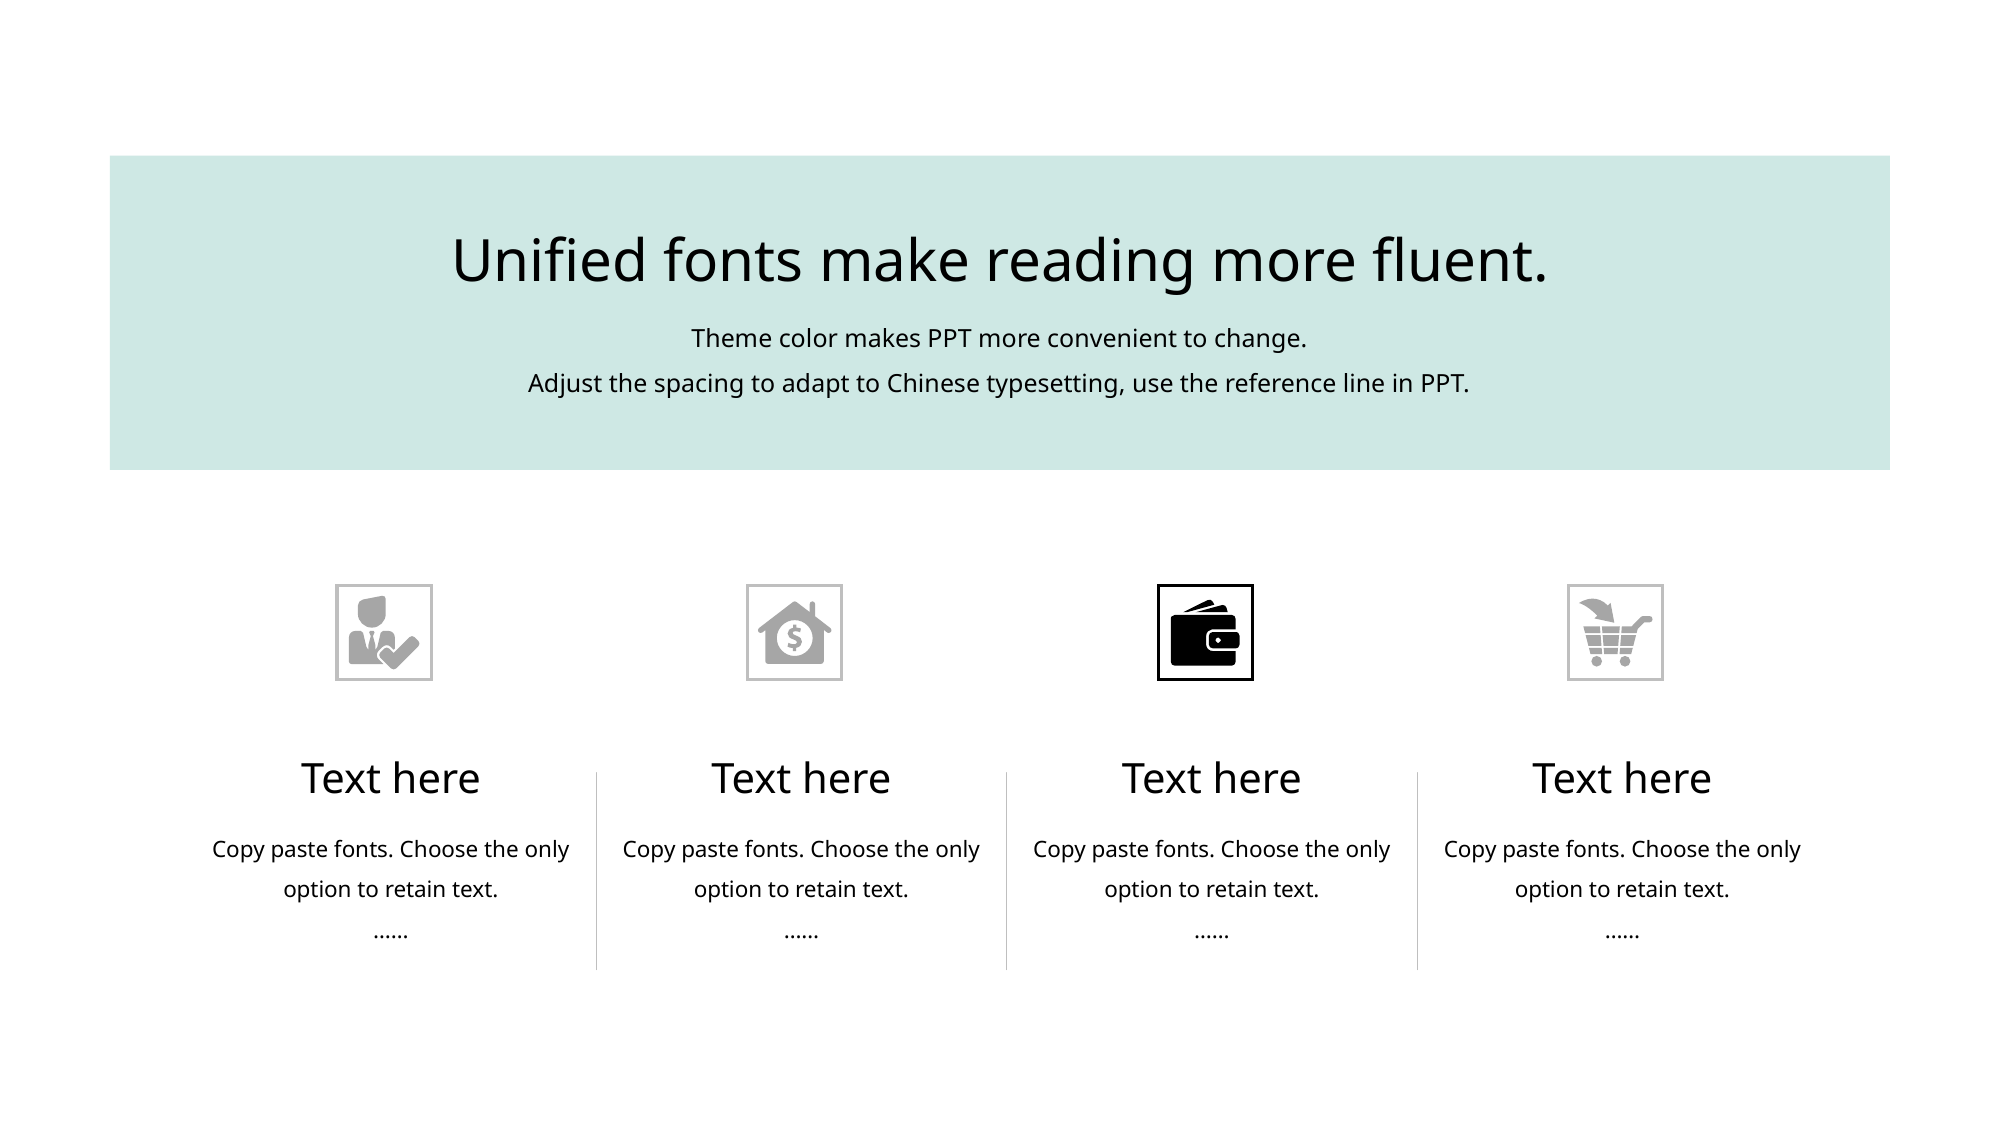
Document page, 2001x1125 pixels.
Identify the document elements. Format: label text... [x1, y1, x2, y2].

text_box Text here [180, 743, 591, 811]
text_box Text here [1412, 743, 1833, 811]
text_box Theme color makes PPT more convenient to change. Adjust the spacing to adapt to Chinese typesetting, use the reference line in PPT. [434, 300, 1565, 425]
text_box Copy paste fonts. Choose the only option to retain text. …… [1007, 814, 1412, 952]
text_box Copy paste fonts. Choose the only option to retain text. …… [597, 814, 1001, 952]
text_box [109, 155, 1891, 471]
text_box [347, 594, 421, 671]
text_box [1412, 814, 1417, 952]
text_box [747, 584, 843, 681]
text_box [756, 600, 833, 665]
text_box [1568, 584, 1664, 681]
text_box Copy paste fonts. Choose the only option to retain text. …… [1418, 814, 1833, 952]
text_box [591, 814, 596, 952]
text_box [1576, 597, 1654, 668]
text_box Text here [1001, 743, 1412, 811]
text_box Copy paste fonts. Choose the only option to retain text. …… [180, 814, 591, 952]
text_box [1169, 598, 1241, 667]
text_box Unified fonts make reading more fluent. [434, 201, 1565, 300]
text_box [336, 584, 432, 681]
text_box [1157, 584, 1253, 681]
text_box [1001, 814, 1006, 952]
text_box Text here [591, 743, 1001, 811]
